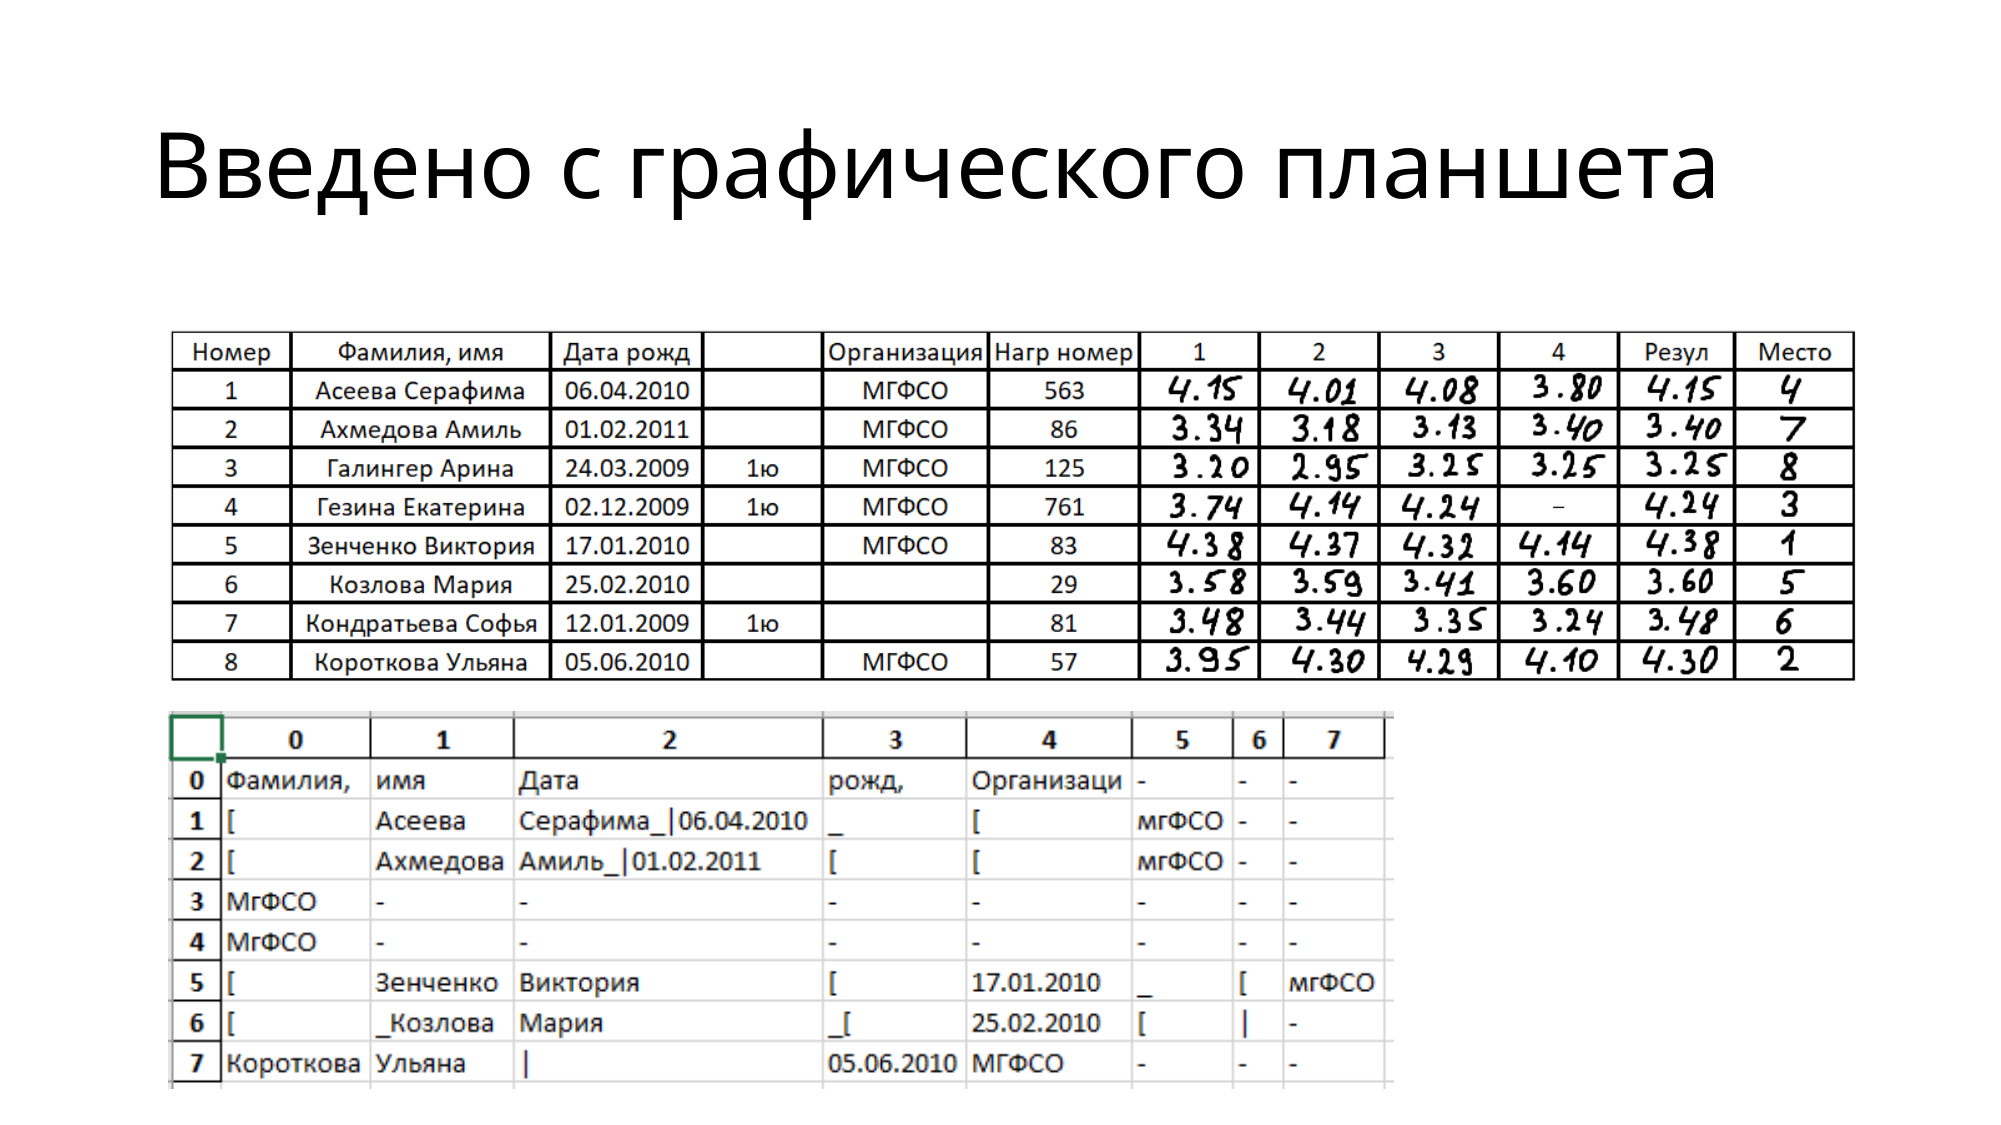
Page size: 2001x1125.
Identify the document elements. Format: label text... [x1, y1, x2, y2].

title Введено с графического планшета [137, 59, 1863, 278]
picture [167, 711, 1394, 1089]
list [137, 298, 1905, 712]
